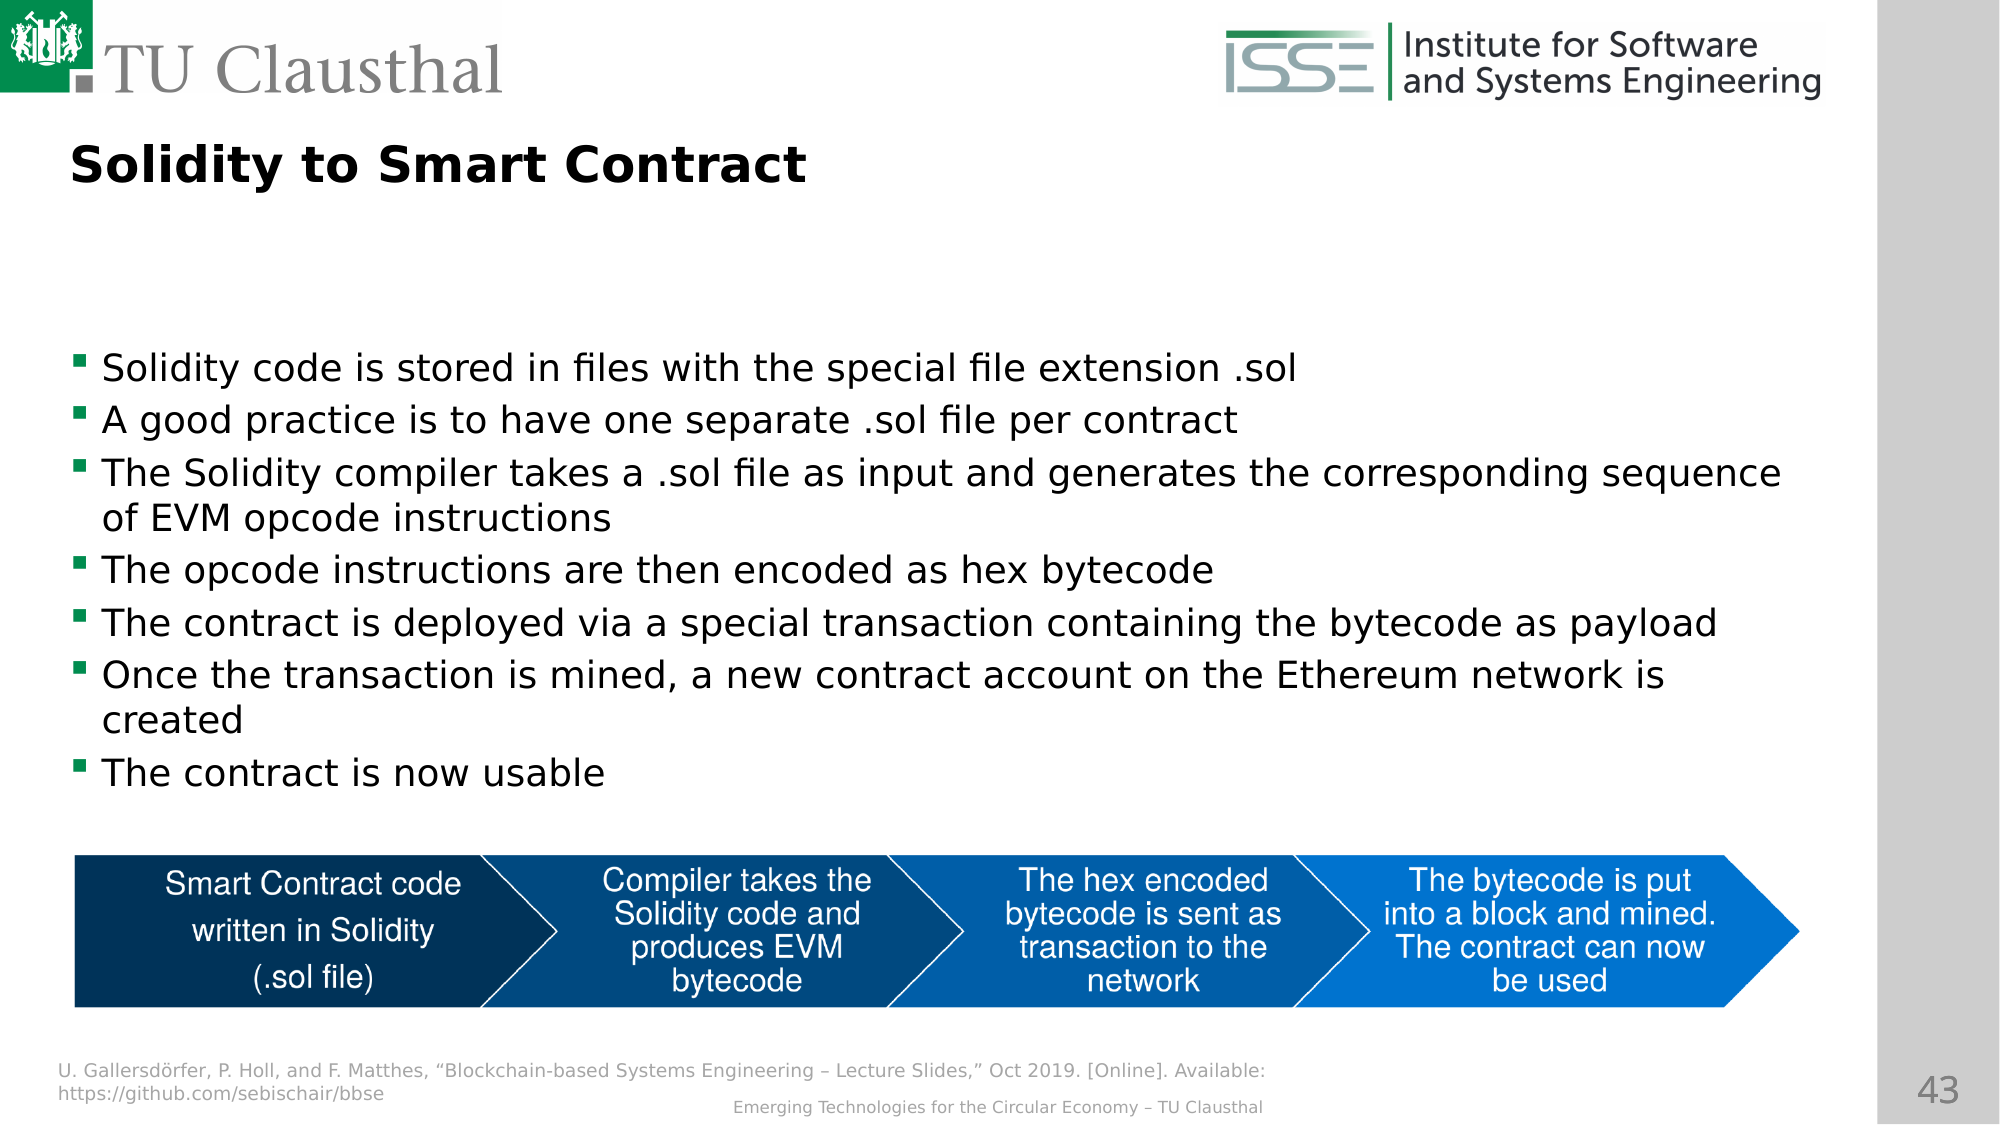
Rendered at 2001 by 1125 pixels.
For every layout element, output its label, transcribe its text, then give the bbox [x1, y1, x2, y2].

picture [65, 845, 1808, 1013]
text_box Solidity code is stored in files with the special file extension .sol A good practice is to have one separate .sol file per contract The Solidity compiler takes a .sol file as input and generates the corresponding sequence of EVM opcode instructions The opcode instructions are then encoded as hex bytecode The contract is deployed via a special transaction containing the bytecode as payload Once the transaction is mined, a new contract account on the Ethereum network is created The contract is now usable [54, 208, 1819, 1035]
picture [1218, 22, 1826, 107]
picture [0, 0, 502, 93]
text_box U. Gallersdörfer, P. Holl, and F. Matthes, “Blockchain-based Systems Engineering – Lecture Slides,” Oct 2019. [Online]. Available: https://github.com/sebischair/bbse [43, 1051, 1520, 1112]
text_box Solidity to Smart Contract [54, 125, 1819, 208]
